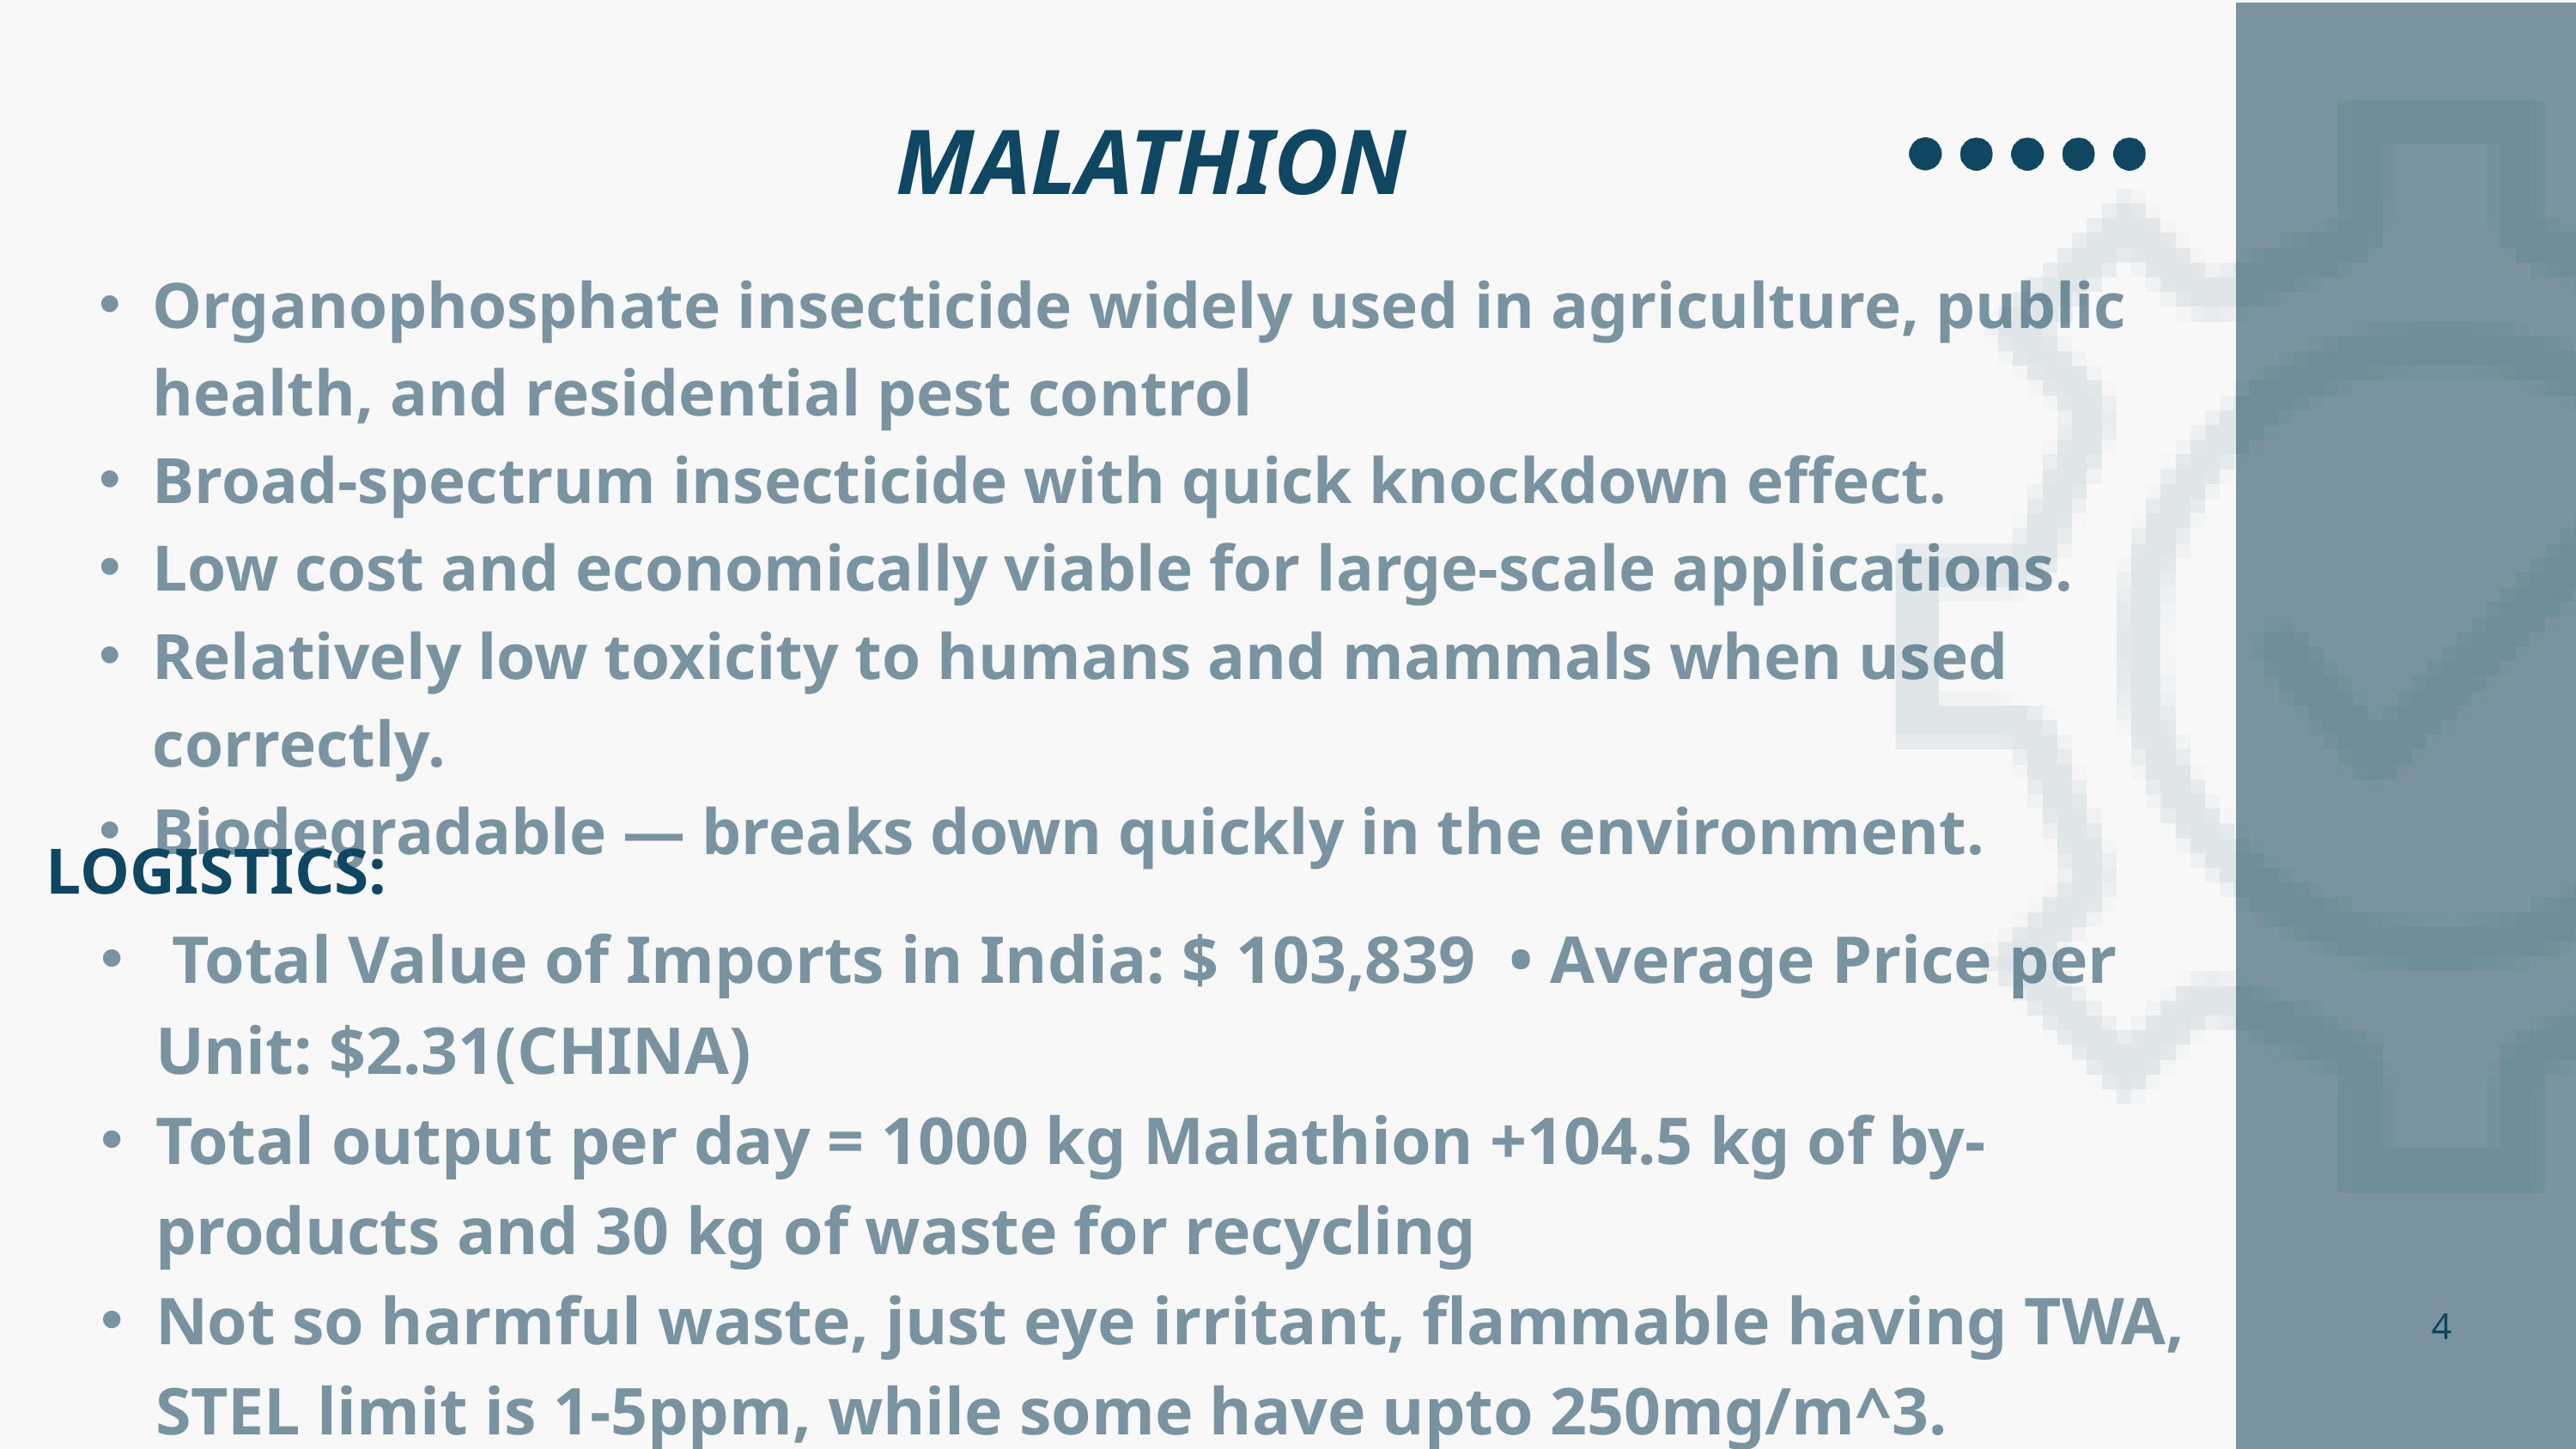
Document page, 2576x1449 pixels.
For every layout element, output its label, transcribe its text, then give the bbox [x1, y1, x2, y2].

text_box LOGISTICS: Total Value of Imports in India: $ 103,839 • Average Price per Unit: $2.31(CHINA) Total output per day = 1000 kg Malathion +104.5 kg of by-products and 30 kg of waste for recycling Not so harmful waste, just eye irritant, flammable having TWA, STEL limit is 1-5ppm, while some have upto 250mg/m^3. [46, 818, 2200, 1448]
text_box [2235, 2, 2576, 1449]
text_box [1895, 100, 2230, 1193]
text_box MALATHION [46, 87, 2230, 213]
text_box Organophosphate insecticide widely used in agriculture, public health, and residential pest control Broad-spectrum insecticide with quick knockdown effect. Low cost and economically viable for large-scale applications. Relatively low toxicity to humans and mammals when used correctly. Biodegradable — breaks down quickly in the environment. [46, 252, 1895, 818]
